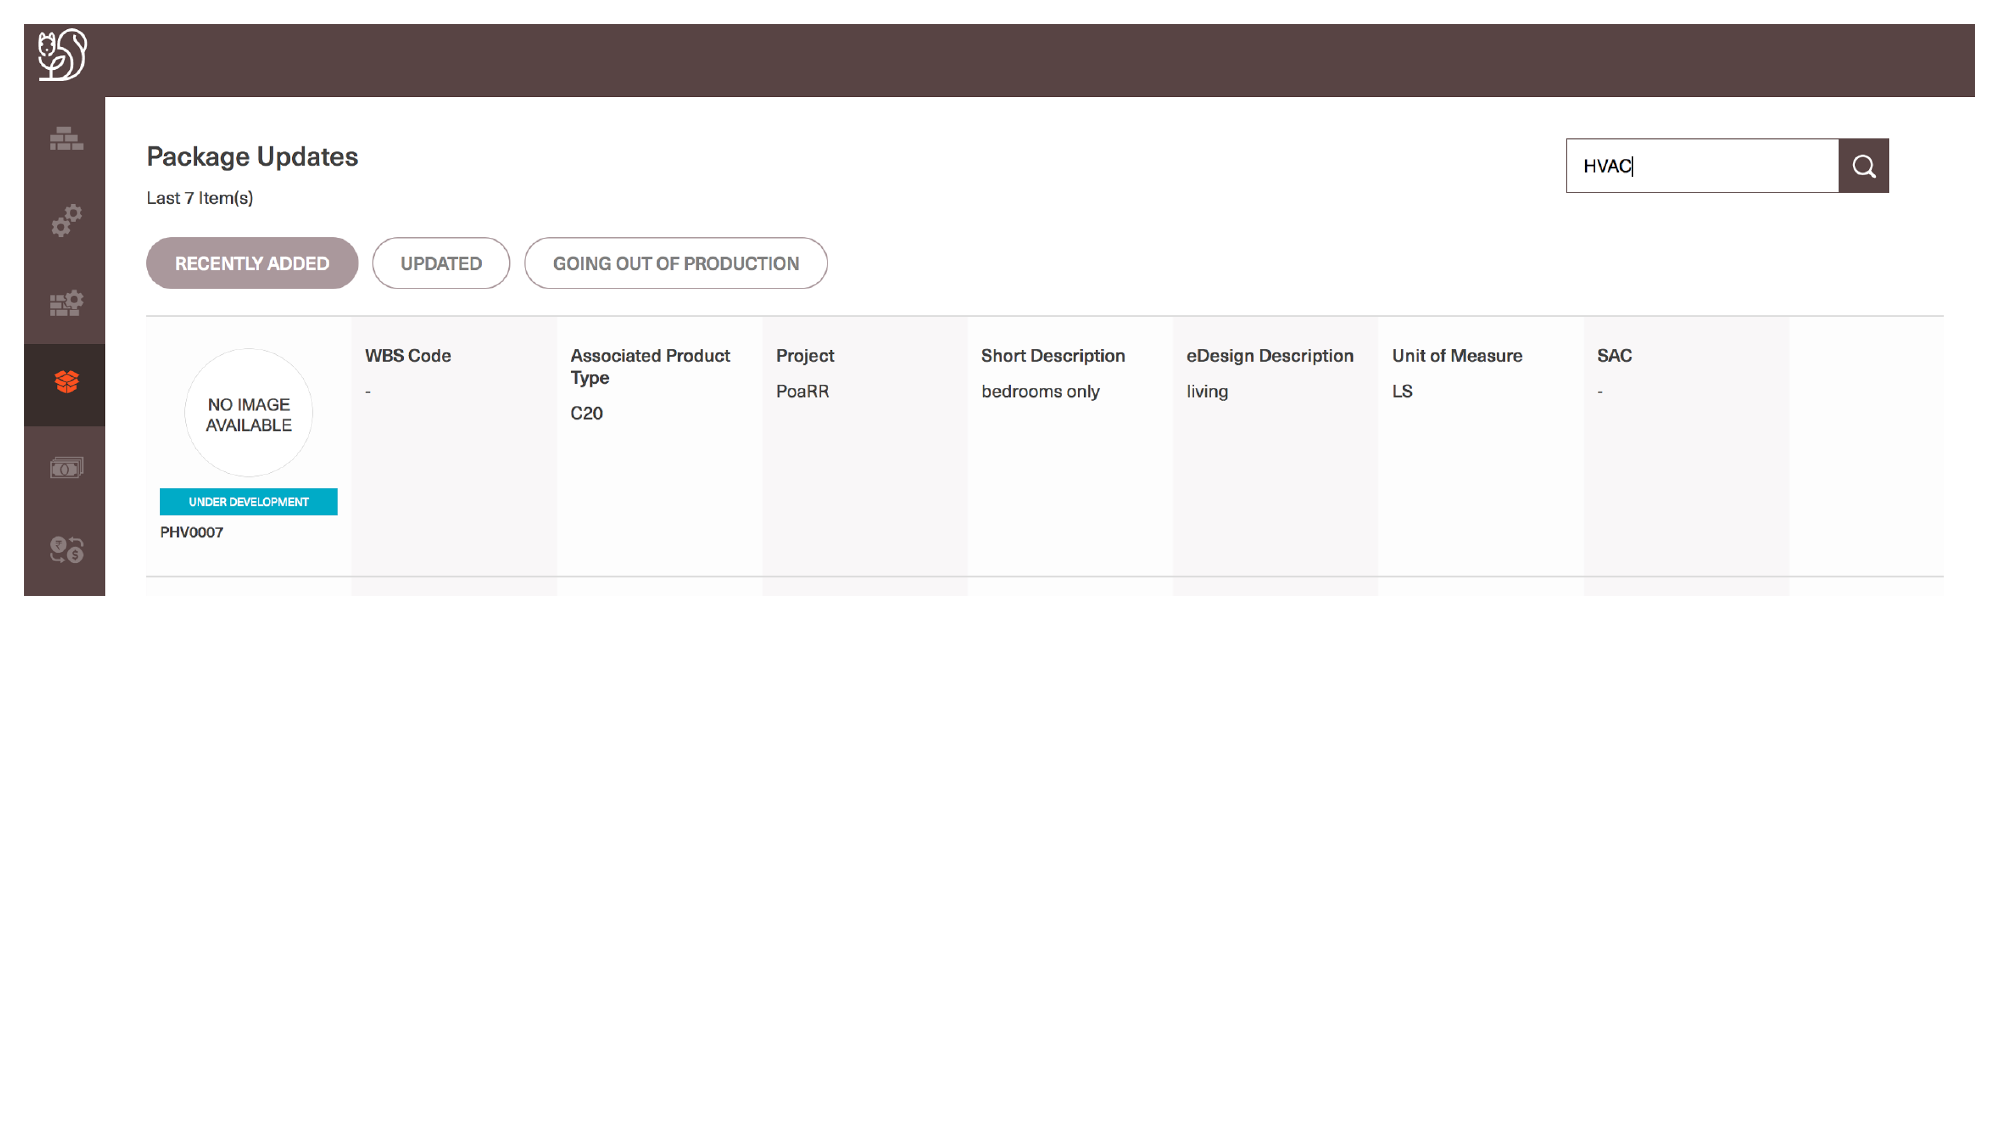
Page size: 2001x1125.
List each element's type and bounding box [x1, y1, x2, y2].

picture [24, 24, 1976, 596]
